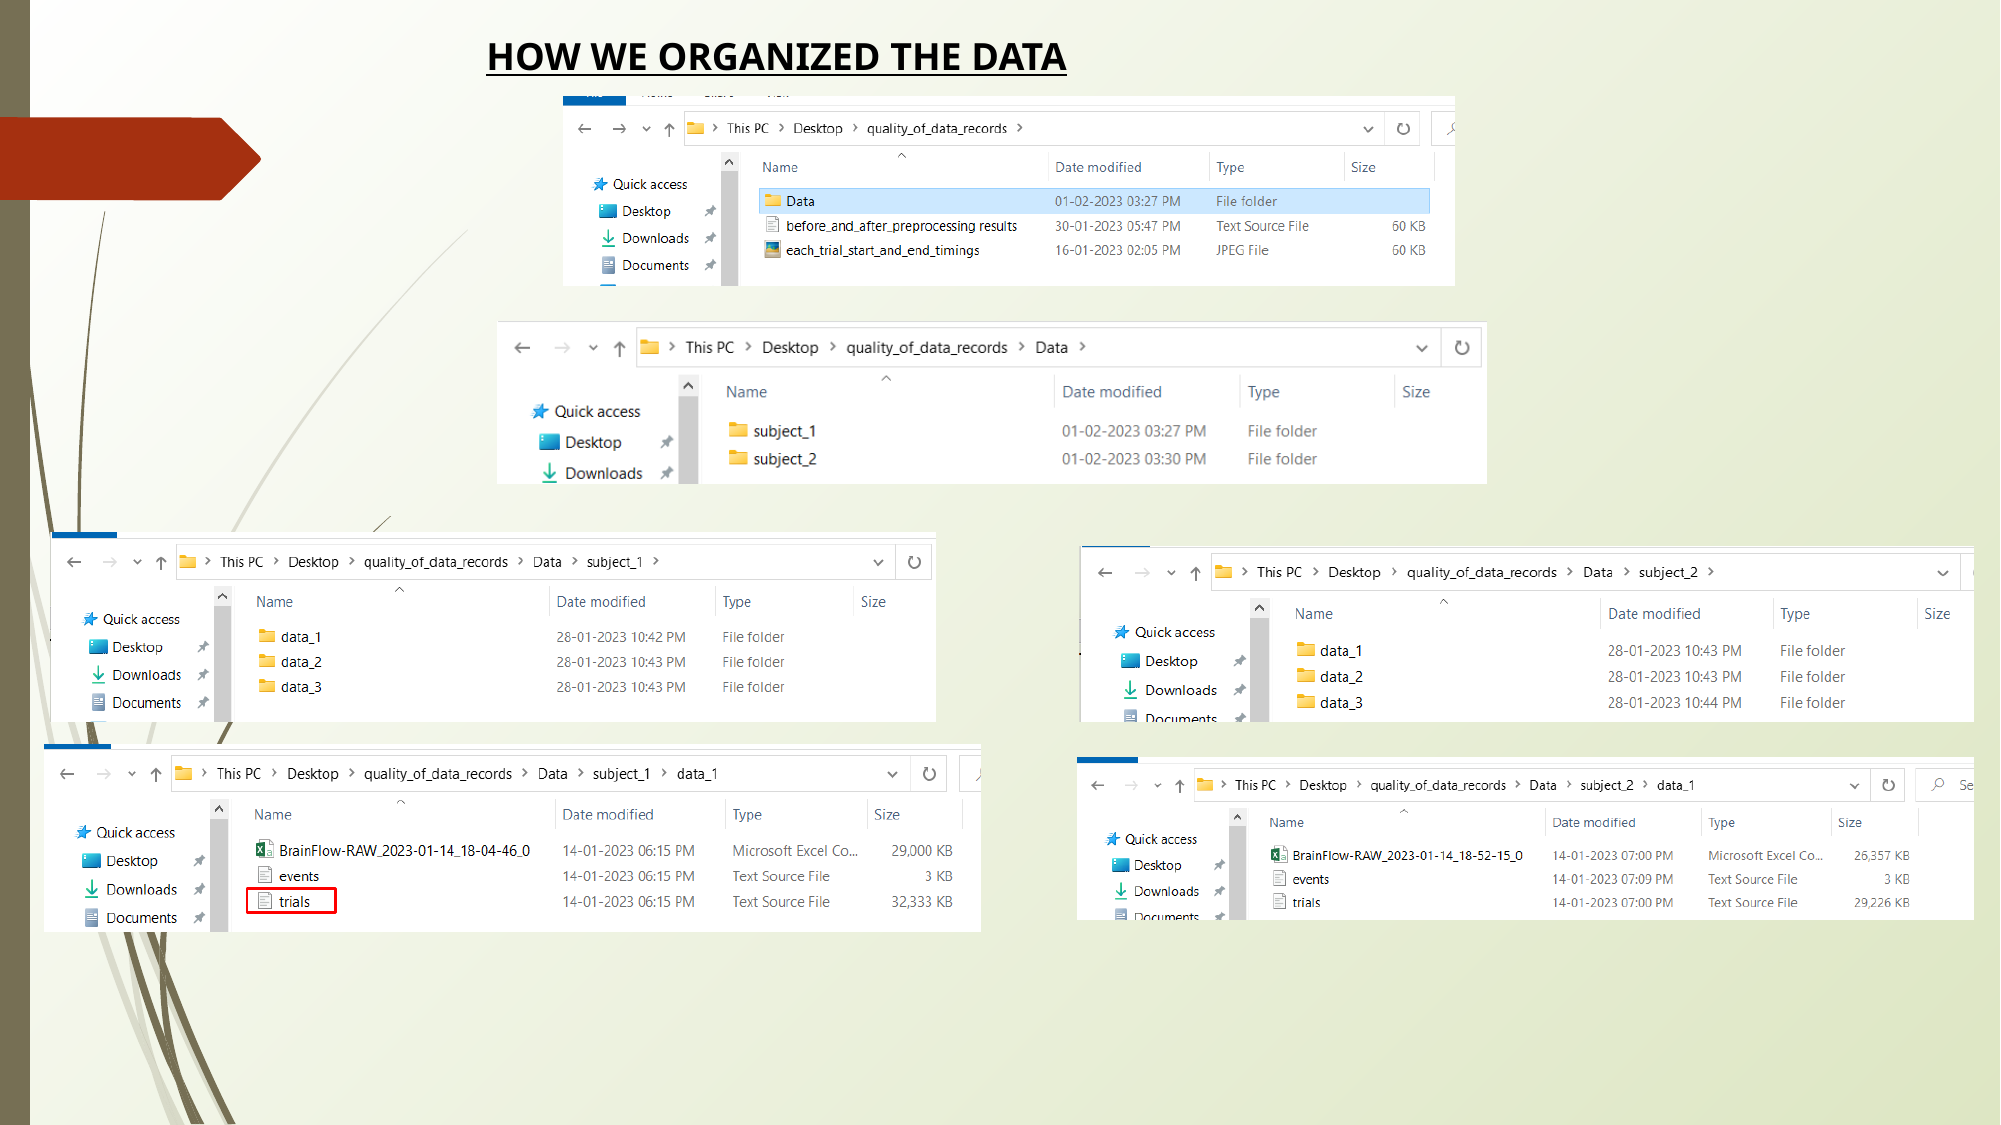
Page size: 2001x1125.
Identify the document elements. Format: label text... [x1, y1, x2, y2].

picture [43, 744, 981, 933]
picture [1078, 546, 1974, 722]
picture [50, 532, 937, 722]
picture [1076, 757, 1974, 920]
picture [497, 321, 1487, 485]
picture [562, 96, 1456, 287]
text_box HOW WE ORGANIZED THE DATA [471, 25, 1228, 86]
